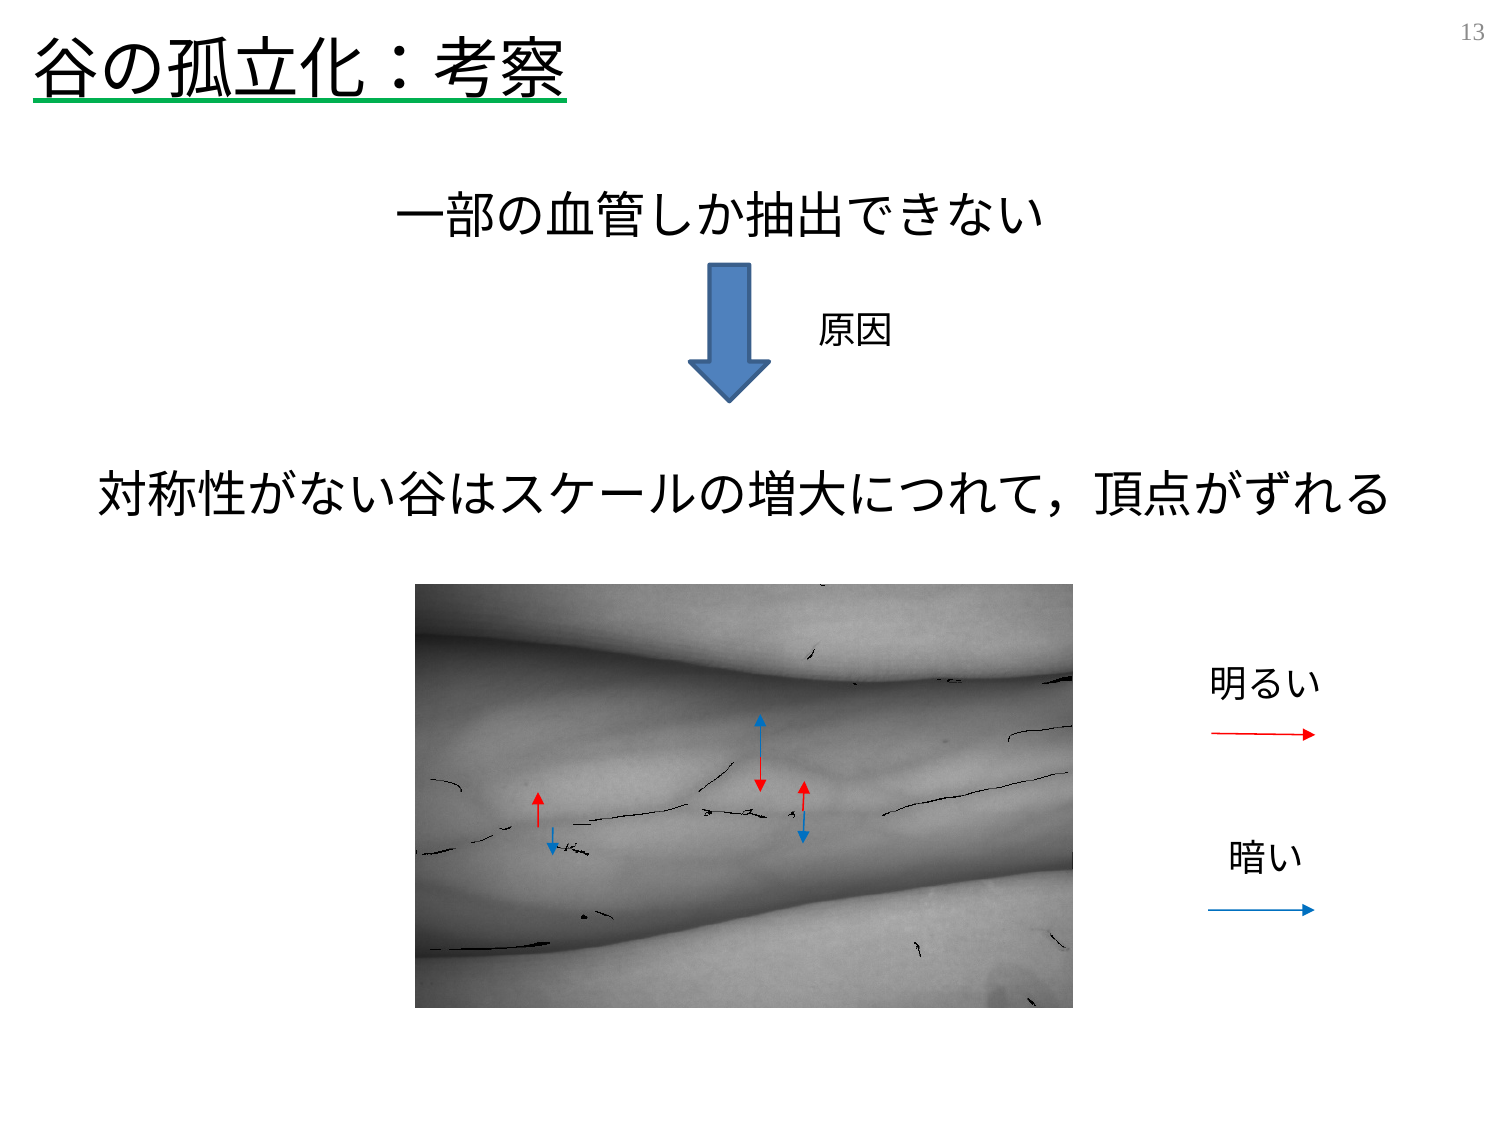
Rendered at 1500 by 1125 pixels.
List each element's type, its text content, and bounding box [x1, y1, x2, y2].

picture [415, 584, 1073, 1009]
text_box 谷の孤立化：考察 [17, 30, 1424, 102]
text_box [687, 262, 772, 404]
text_box 暗い [1213, 826, 1319, 887]
text_box 一部の血管しか抽出できない [380, 175, 1061, 251]
text_box 明るい [1195, 652, 1338, 712]
text_box 原因 [803, 298, 909, 358]
slide_number 12 [1149, 1, 1500, 61]
text_box 対称性がない谷はスケールの増大につれて，頂点がずれる [83, 454, 1408, 530]
